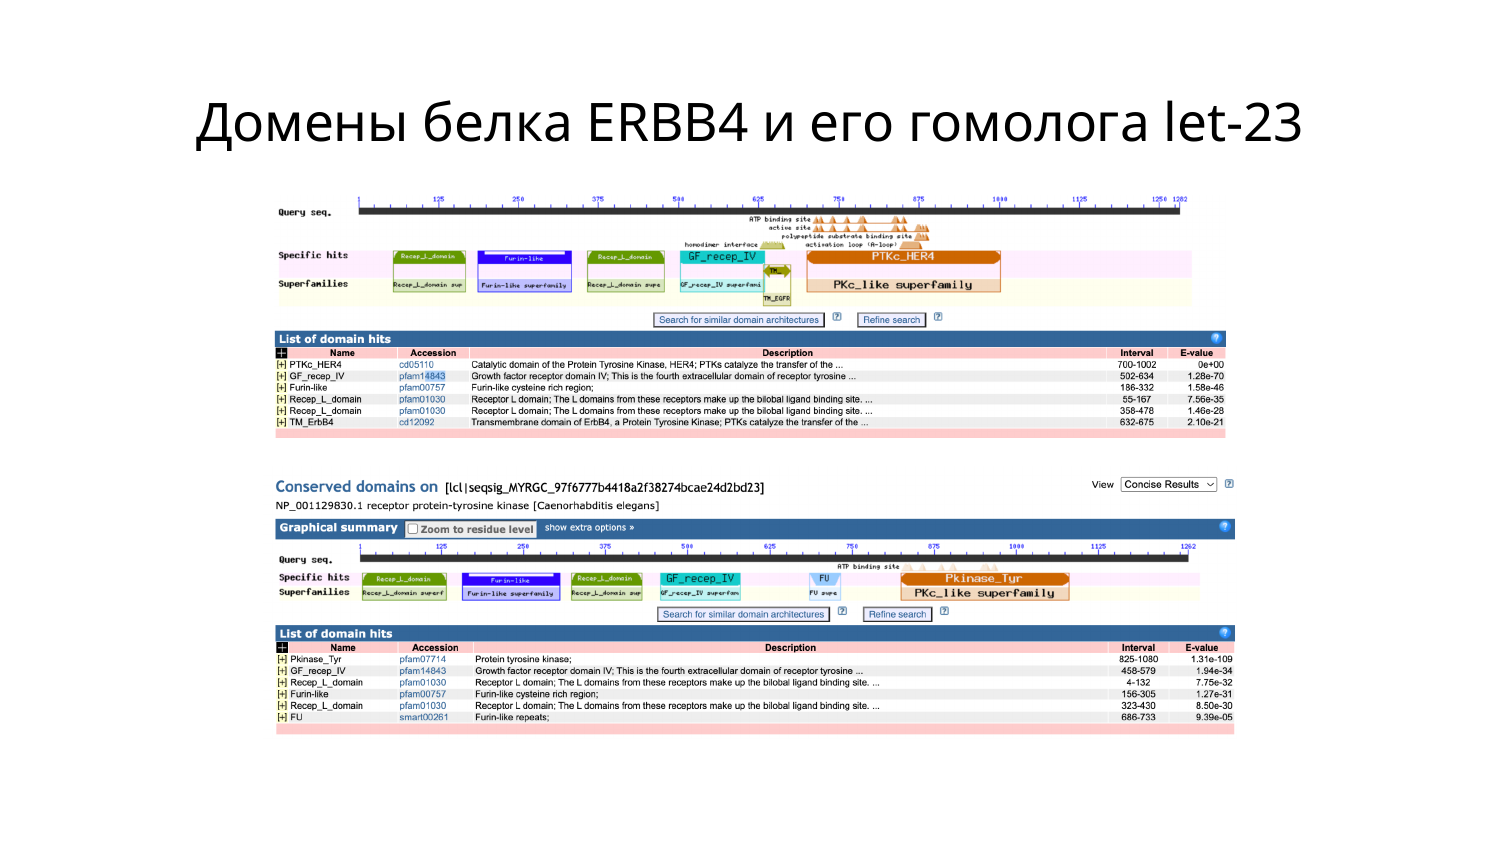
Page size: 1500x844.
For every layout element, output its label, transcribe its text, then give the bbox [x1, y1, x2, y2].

picture [274, 195, 1226, 438]
title Домены белка ERBB4 и его гомолога let-23 [51, 72, 1449, 167]
picture [262, 465, 1237, 740]
